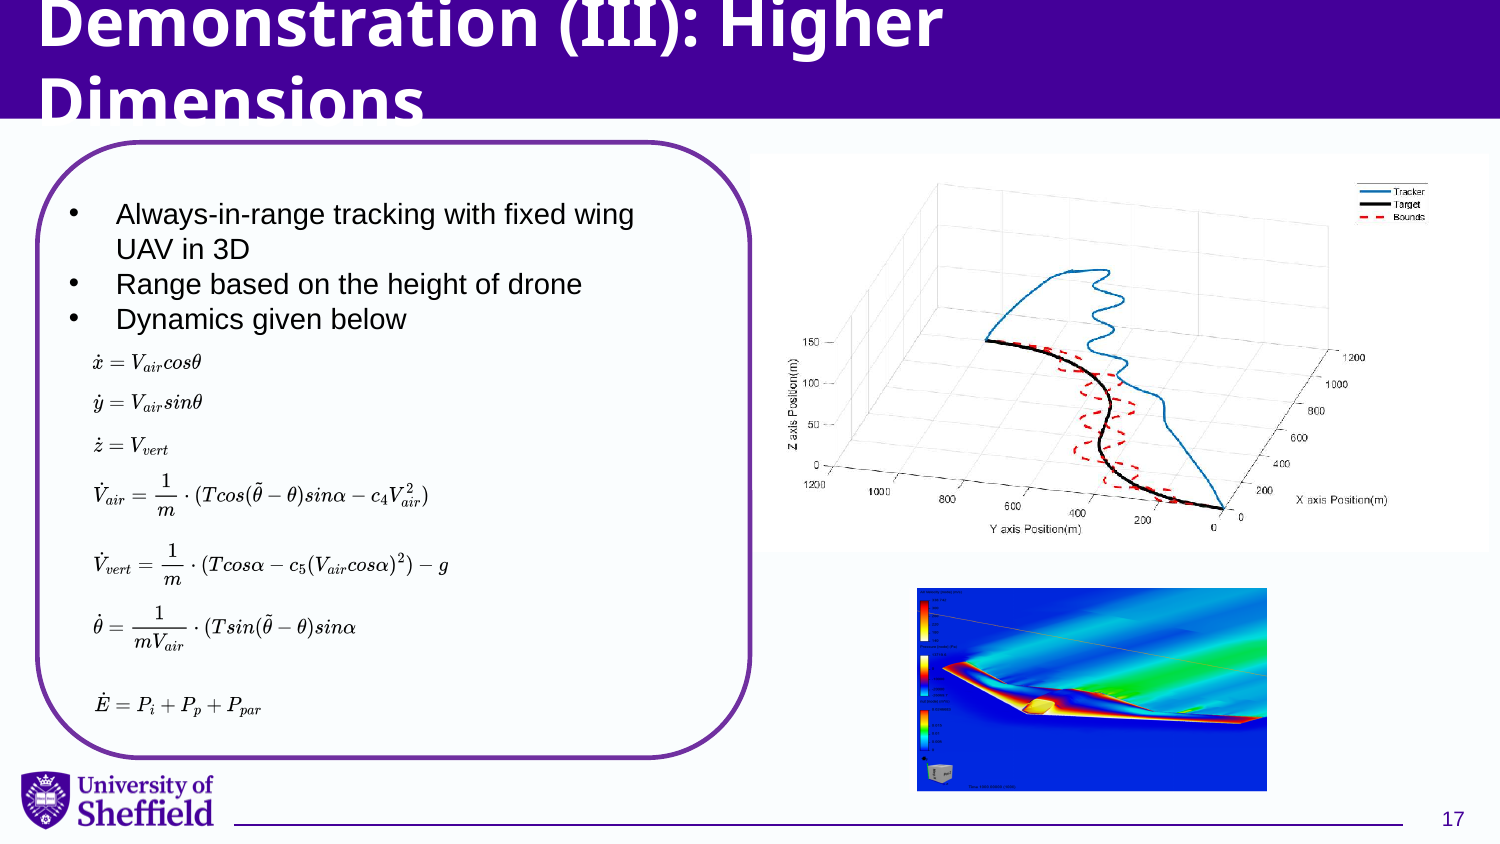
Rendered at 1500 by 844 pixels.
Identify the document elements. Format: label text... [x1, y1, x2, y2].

picture [91, 351, 201, 372]
slide_number 17 [1402, 786, 1480, 844]
picture [93, 435, 169, 456]
picture [93, 605, 357, 651]
picture [93, 543, 449, 586]
picture [93, 473, 430, 516]
picture [908, 587, 1268, 794]
picture [93, 690, 264, 717]
picture [93, 392, 202, 413]
text_box [37, 142, 750, 758]
title Demonstration (III): Higher Dimensions [21, 12, 1366, 107]
picture [749, 152, 1489, 552]
picture [21, 771, 214, 830]
